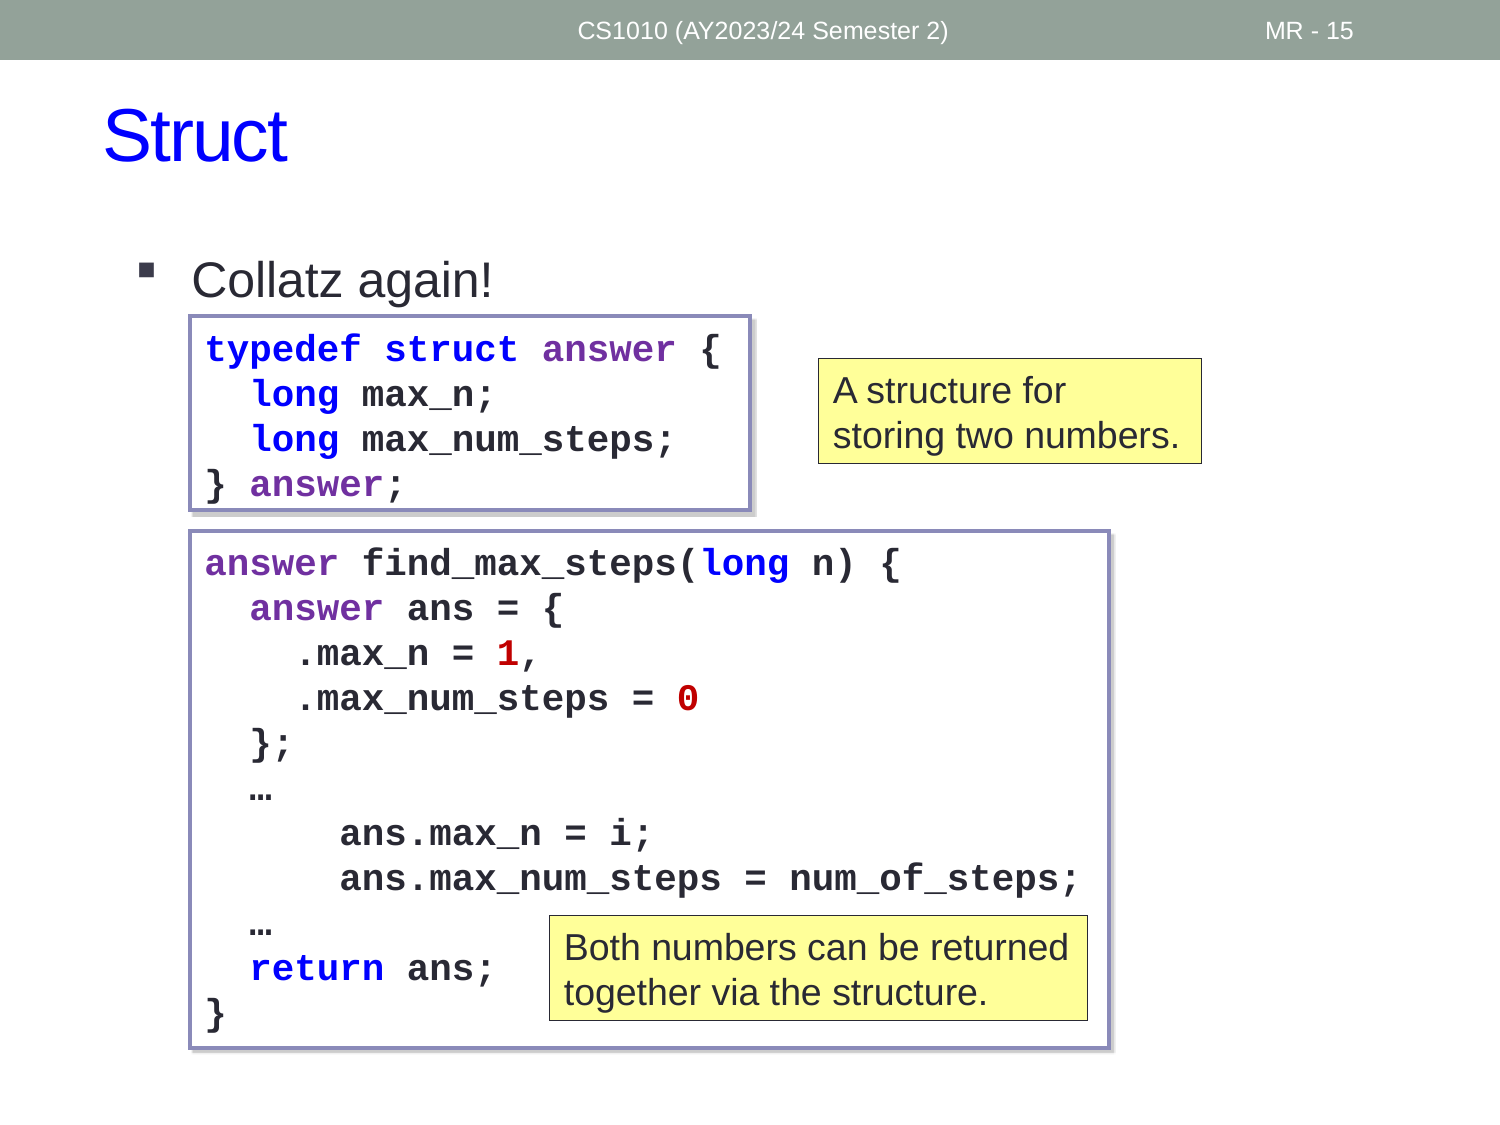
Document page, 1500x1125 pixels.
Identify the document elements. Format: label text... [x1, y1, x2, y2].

footer CS1010 (AY2023/24 Semester 2) [562, 3, 1238, 57]
text_box Collatz again! [120, 239, 1463, 1125]
title Struct [87, 62, 1463, 200]
slide_number MR - 15 [1250, 3, 1425, 57]
text_box answer find_max_steps(long n) { answer ans = { .max_n = 1, .max_num_steps = 0 }; … ans.max_n = i; ans.max_num_steps = num_of_steps; … return ans; } [189, 530, 1109, 1049]
text_box typedef struct answer { long max_n; long max_num_steps; } answer; [189, 316, 750, 510]
text_box Both numbers can be returned together via the structure. [549, 915, 1088, 1021]
text_box A structure for storing two numbers. [818, 358, 1202, 464]
